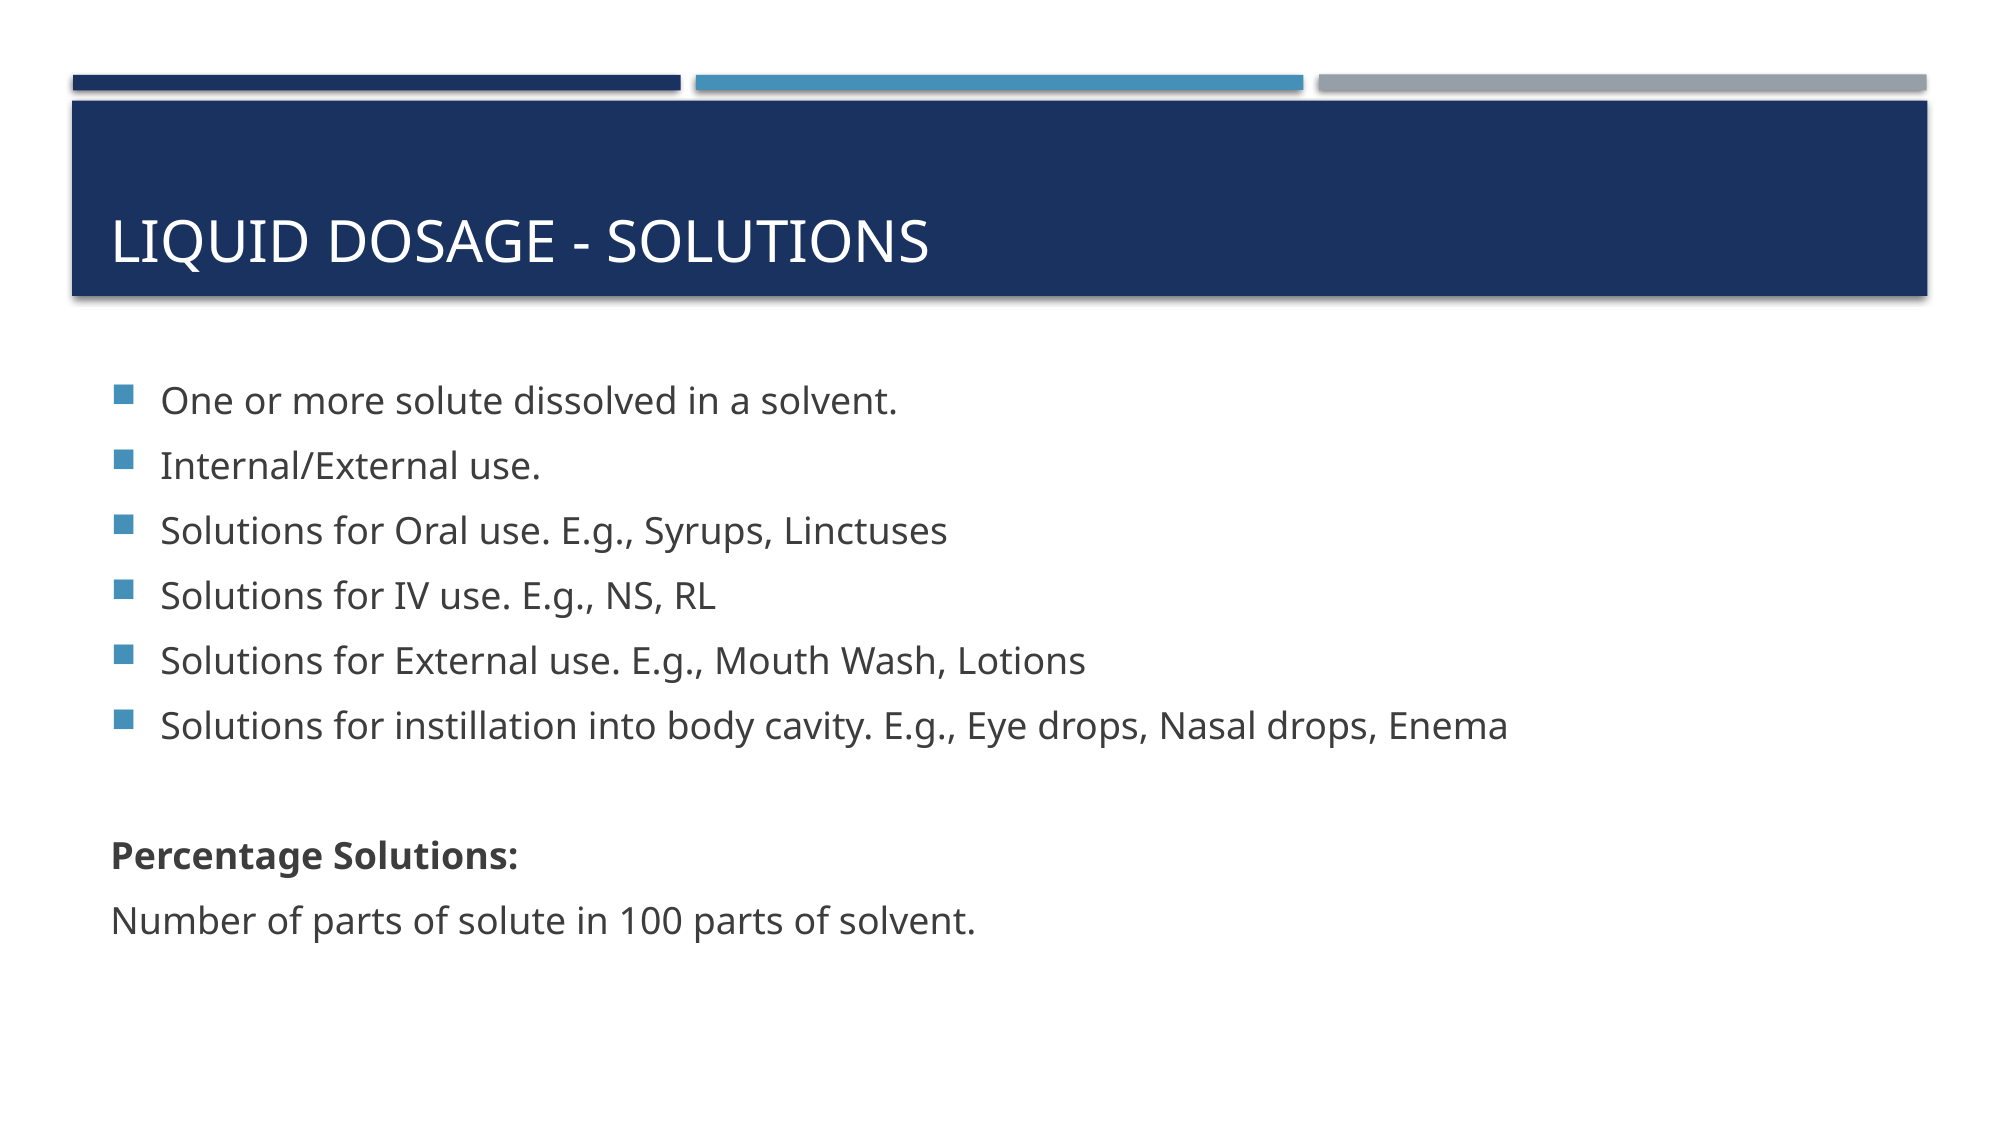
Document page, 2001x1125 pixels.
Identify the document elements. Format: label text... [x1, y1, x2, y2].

list One or more solute dissolved in a solvent. Internal/External use. Solutions for Oral use. E.g., Syrups, Linctuses Solutions for IV use. E.g., NS, RL Solutions for External use. E.g., Mouth Wash, Lotions Solutions for instillation into body cavity. E.g., Eye drops, Nasal drops, Enema Percentage Solutions: Number of parts of solute in 100 parts of solvent. [95, 357, 1905, 962]
title Liquid dosage - solutions [95, 115, 1905, 282]
